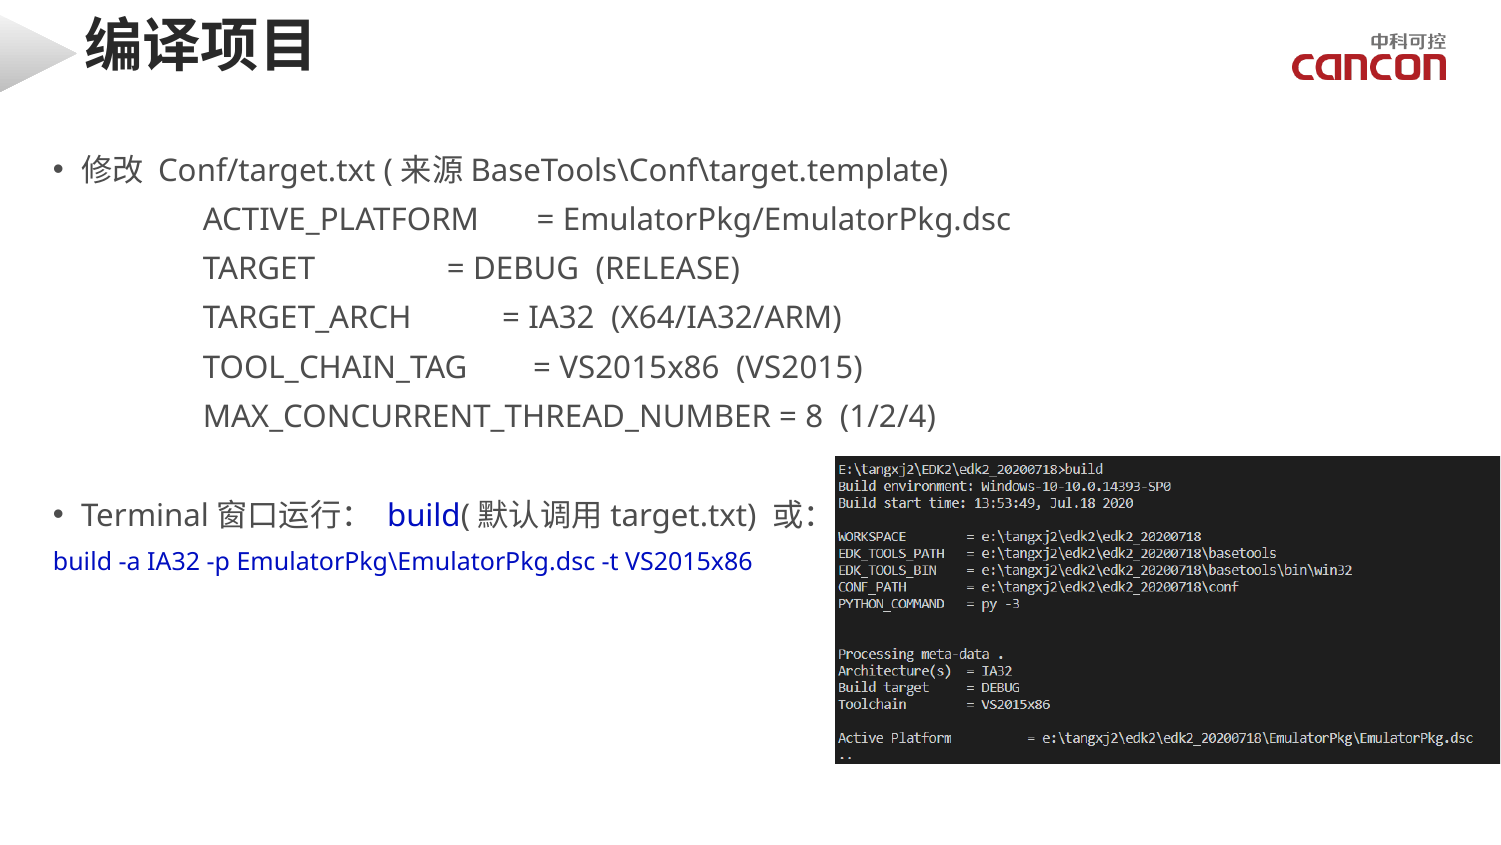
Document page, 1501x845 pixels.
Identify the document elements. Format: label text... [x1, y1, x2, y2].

title 编译项目 [73, 8, 1280, 88]
picture [1292, 33, 1446, 80]
picture [835, 456, 1501, 764]
list 修改 Conf/target.txt (来源BaseTools\Conf\target.template) ACTIVE_PLATFORM = EmulatorPkg/EmulatorPkg.dsc TARGET = DEBUG (RELEASE) TARGET_ARCH = IA32 (X64/IA32/ARM) TOOL_CHAIN_TAG = VS2015x86 (VS2015) MAX_CONCURRENT_THREAD_NUMBER = 8 (1/2/4) Terminal窗口运行： build(默认调用target.txt) 或： build -a IA32 -p EmulatorPkg\EmulatorPkg.dsc -t VS2015x86 [41, 148, 1501, 821]
